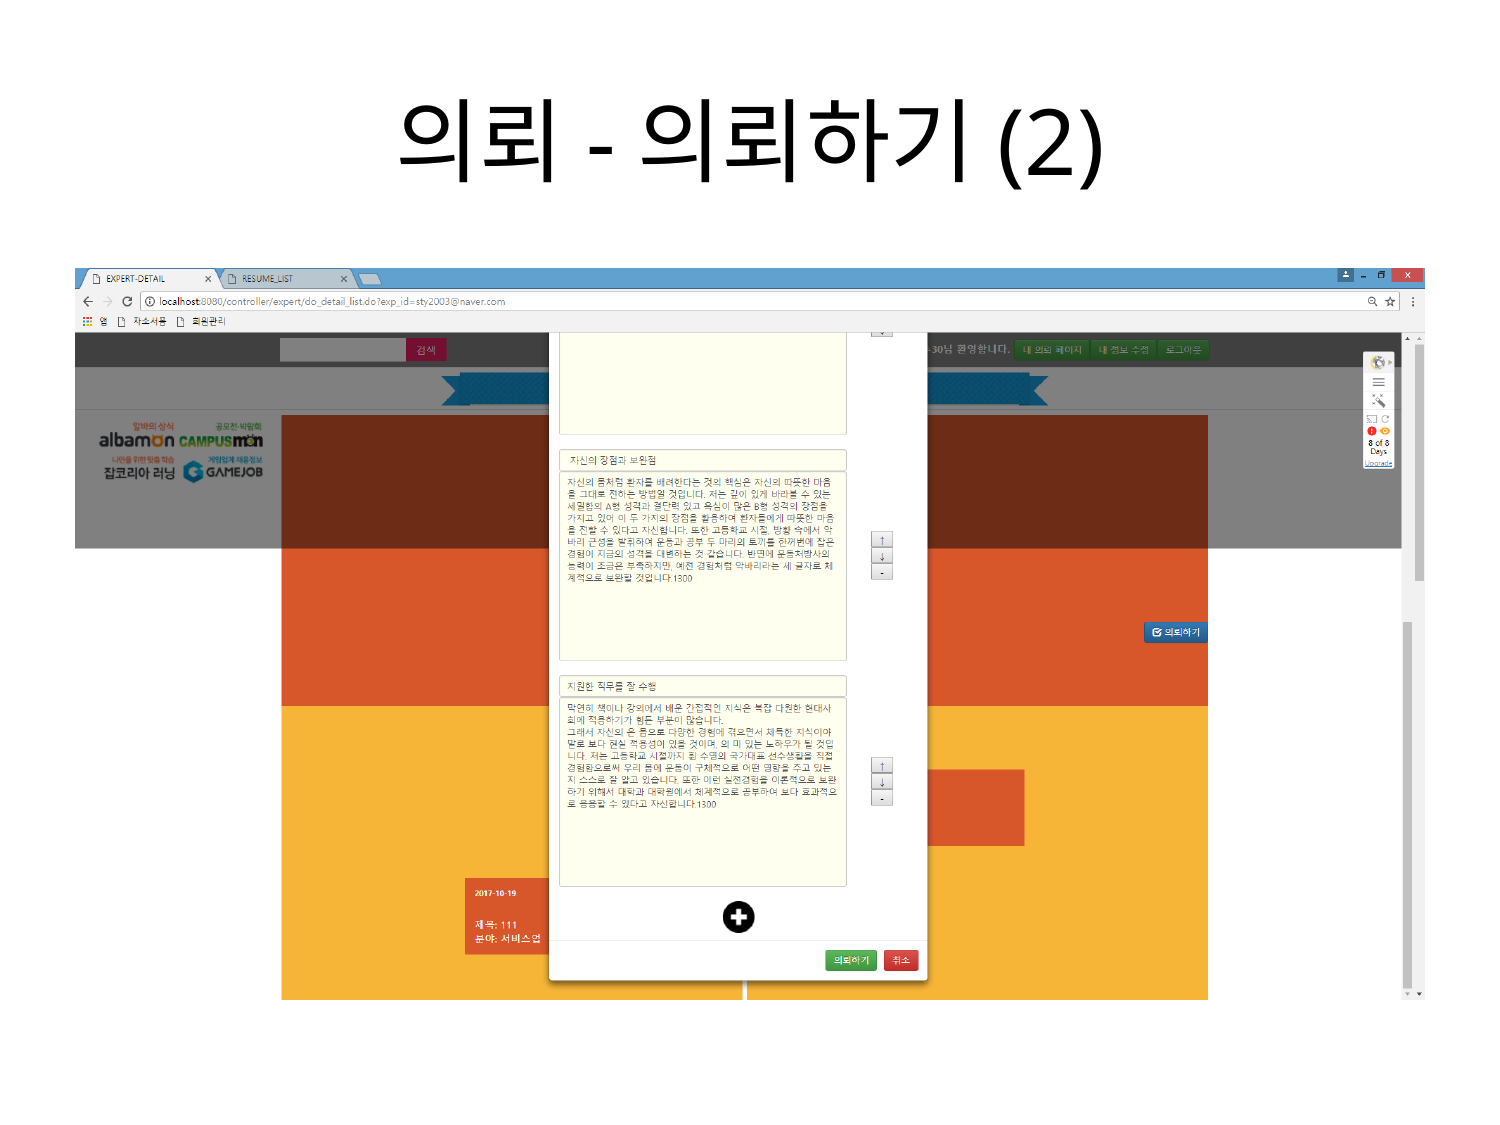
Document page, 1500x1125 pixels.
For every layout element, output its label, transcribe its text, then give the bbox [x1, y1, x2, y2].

title 의뢰-의뢰하기(2) [75, 45, 1425, 233]
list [74, 267, 1426, 1000]
